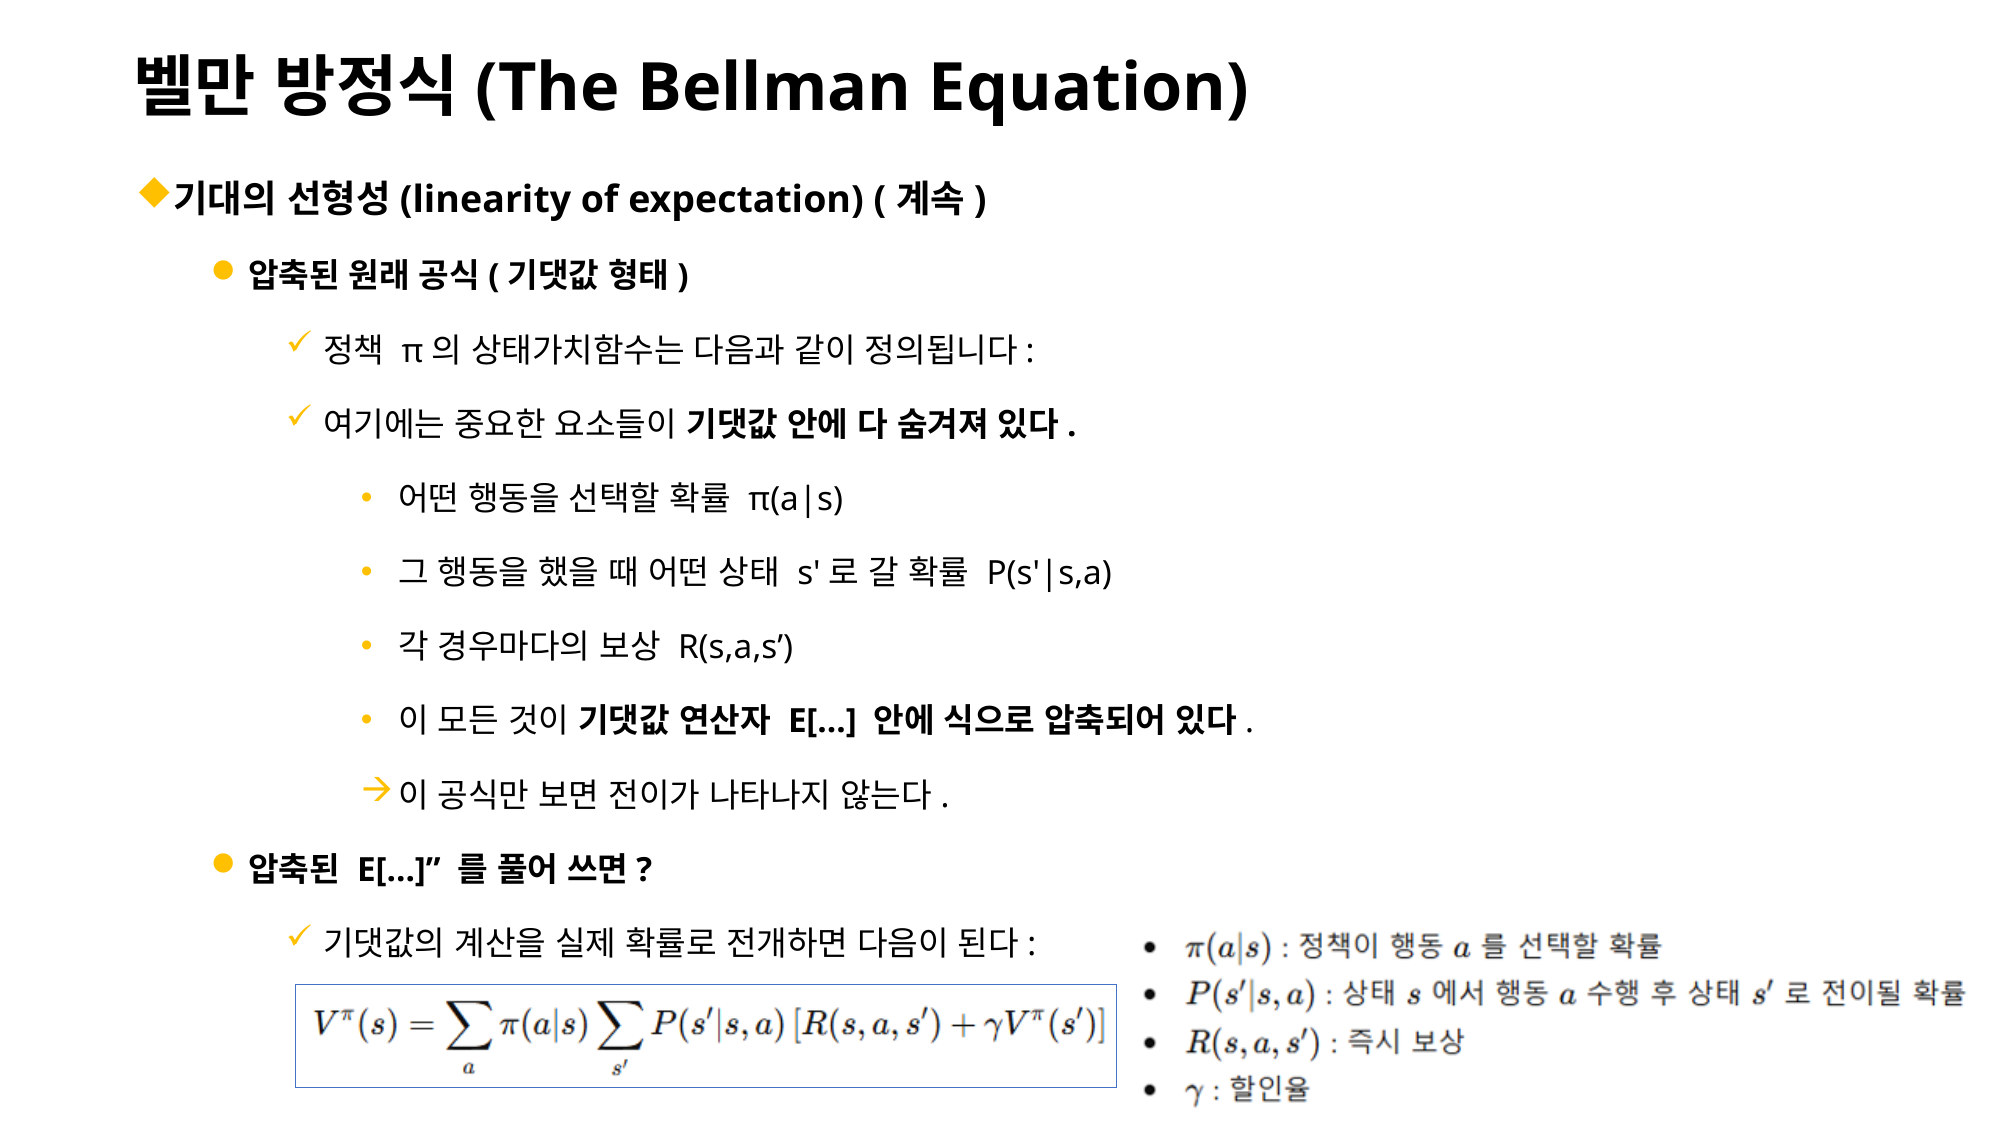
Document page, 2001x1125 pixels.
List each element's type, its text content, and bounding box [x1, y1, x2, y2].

picture [295, 984, 1118, 1088]
picture [1139, 929, 1977, 1112]
text_box 벨만 방정식(The Bellman Equation) [118, 37, 1449, 133]
